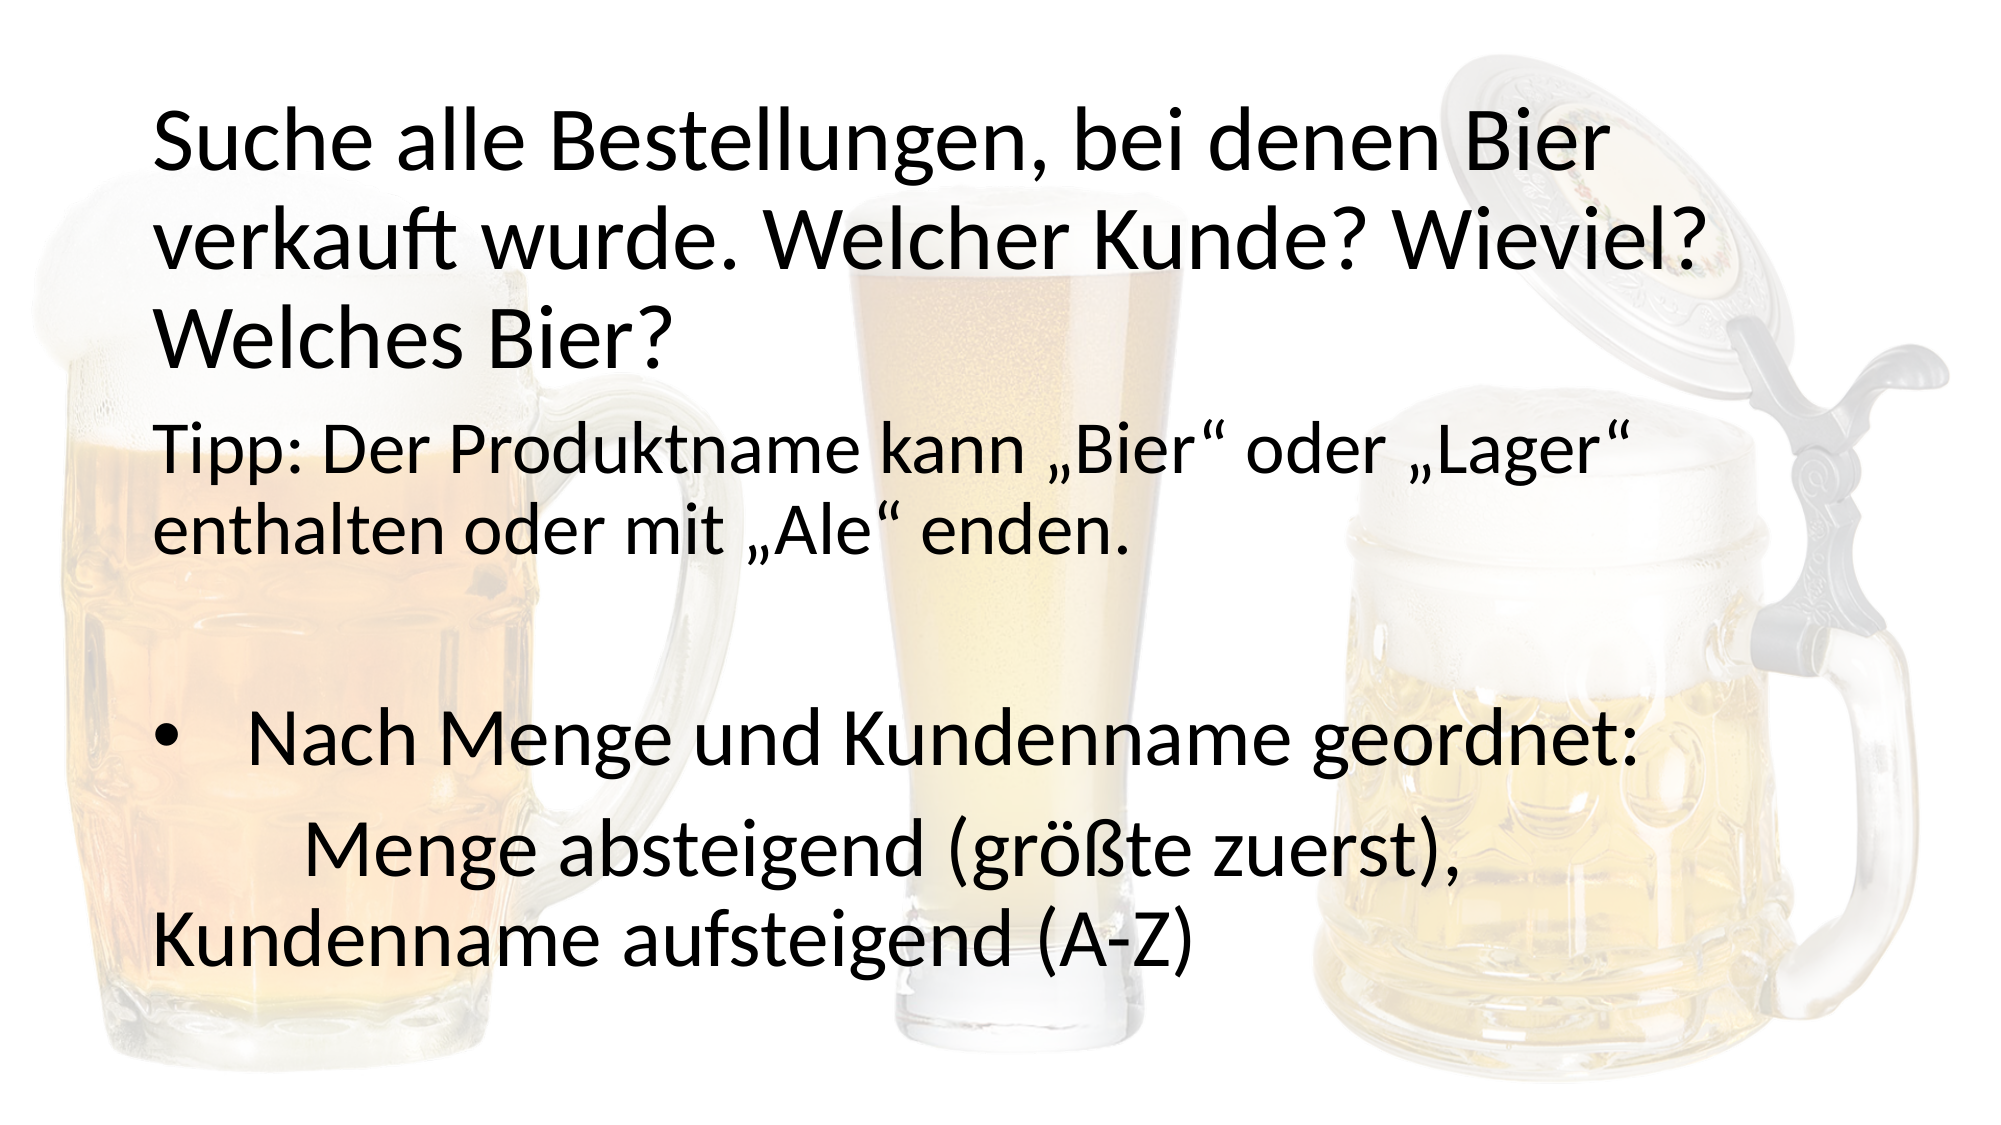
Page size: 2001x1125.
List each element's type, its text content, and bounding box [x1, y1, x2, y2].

list Suche alle Bestellungen, bei denen Bier verkauft wurde. Welcher Kunde? Wieviel? Welches Bier? Tipp: Der Produktname kann „Bier“ oder „Lager“ enthalten oder mit „Ale“ enden. Nach Menge und Kundenname geordnet: Menge absteigend (größte zuerst), Kundenname aufsteigend (A-Z) [137, 83, 1863, 1041]
